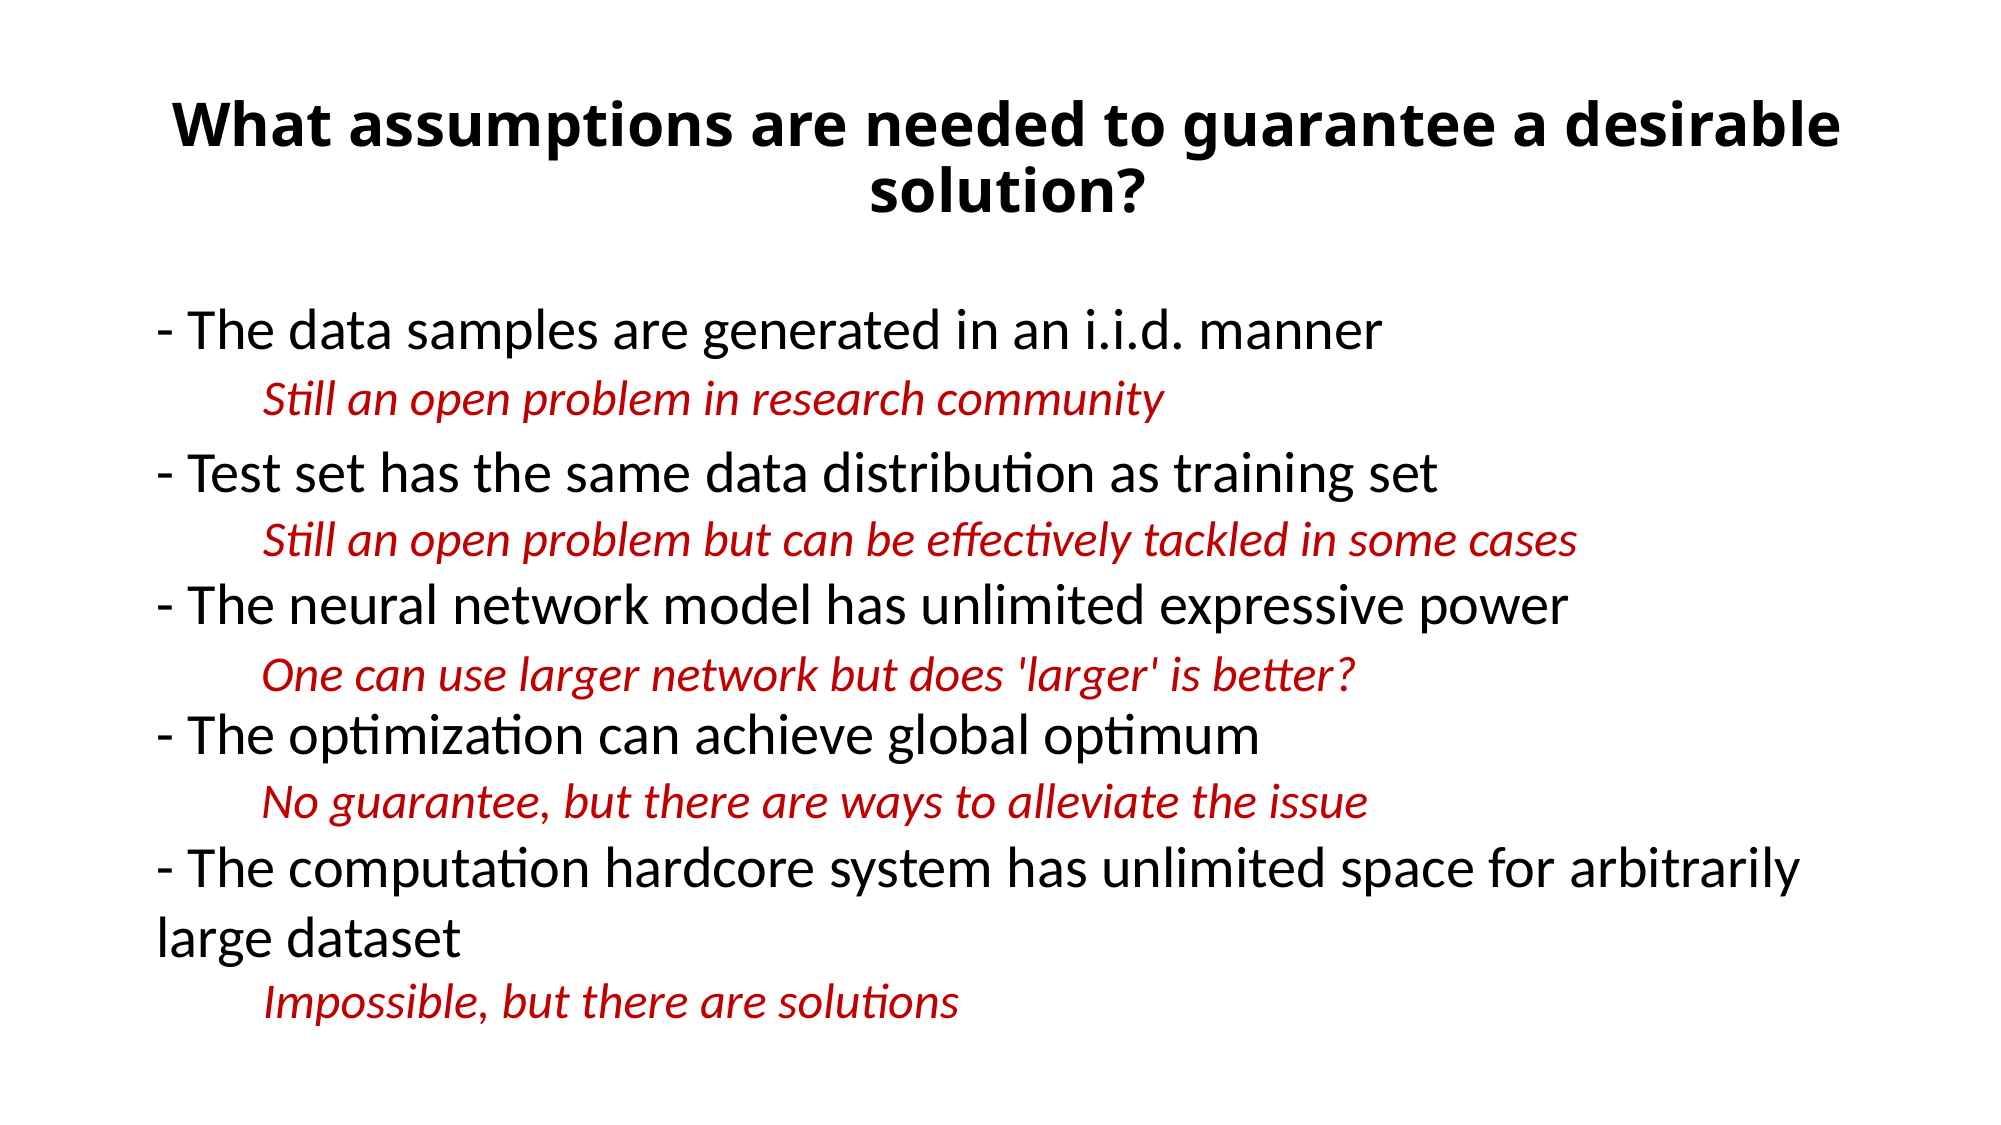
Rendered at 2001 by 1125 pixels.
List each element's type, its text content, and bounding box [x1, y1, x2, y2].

title What assumptions are needed to guarantee a desirable solution? [141, 86, 1875, 234]
text_box Still an open problem but can be effectively tackled in some cases [248, 498, 1935, 574]
text_box - The optimization can achieve global optimum [141, 688, 1829, 774]
text_box - The data samples are generated in an i.i.d. manner [141, 283, 1829, 369]
text_box - The computation hardcore system has unlimited space for arbitrarily large dataset [141, 821, 1829, 977]
text_box Still an open problem in research community [248, 358, 1935, 433]
text_box No guarantee, but there are ways to alleviate the issue [246, 760, 1933, 836]
text_box One can use larger network but does 'larger' is better? [246, 633, 1933, 709]
text_box - Test set has the same data distribution as training set [141, 426, 1829, 512]
text_box - The neural network model has unlimited expressive power [141, 558, 1829, 644]
text_box Impossible, but there are solutions [248, 960, 1935, 1036]
